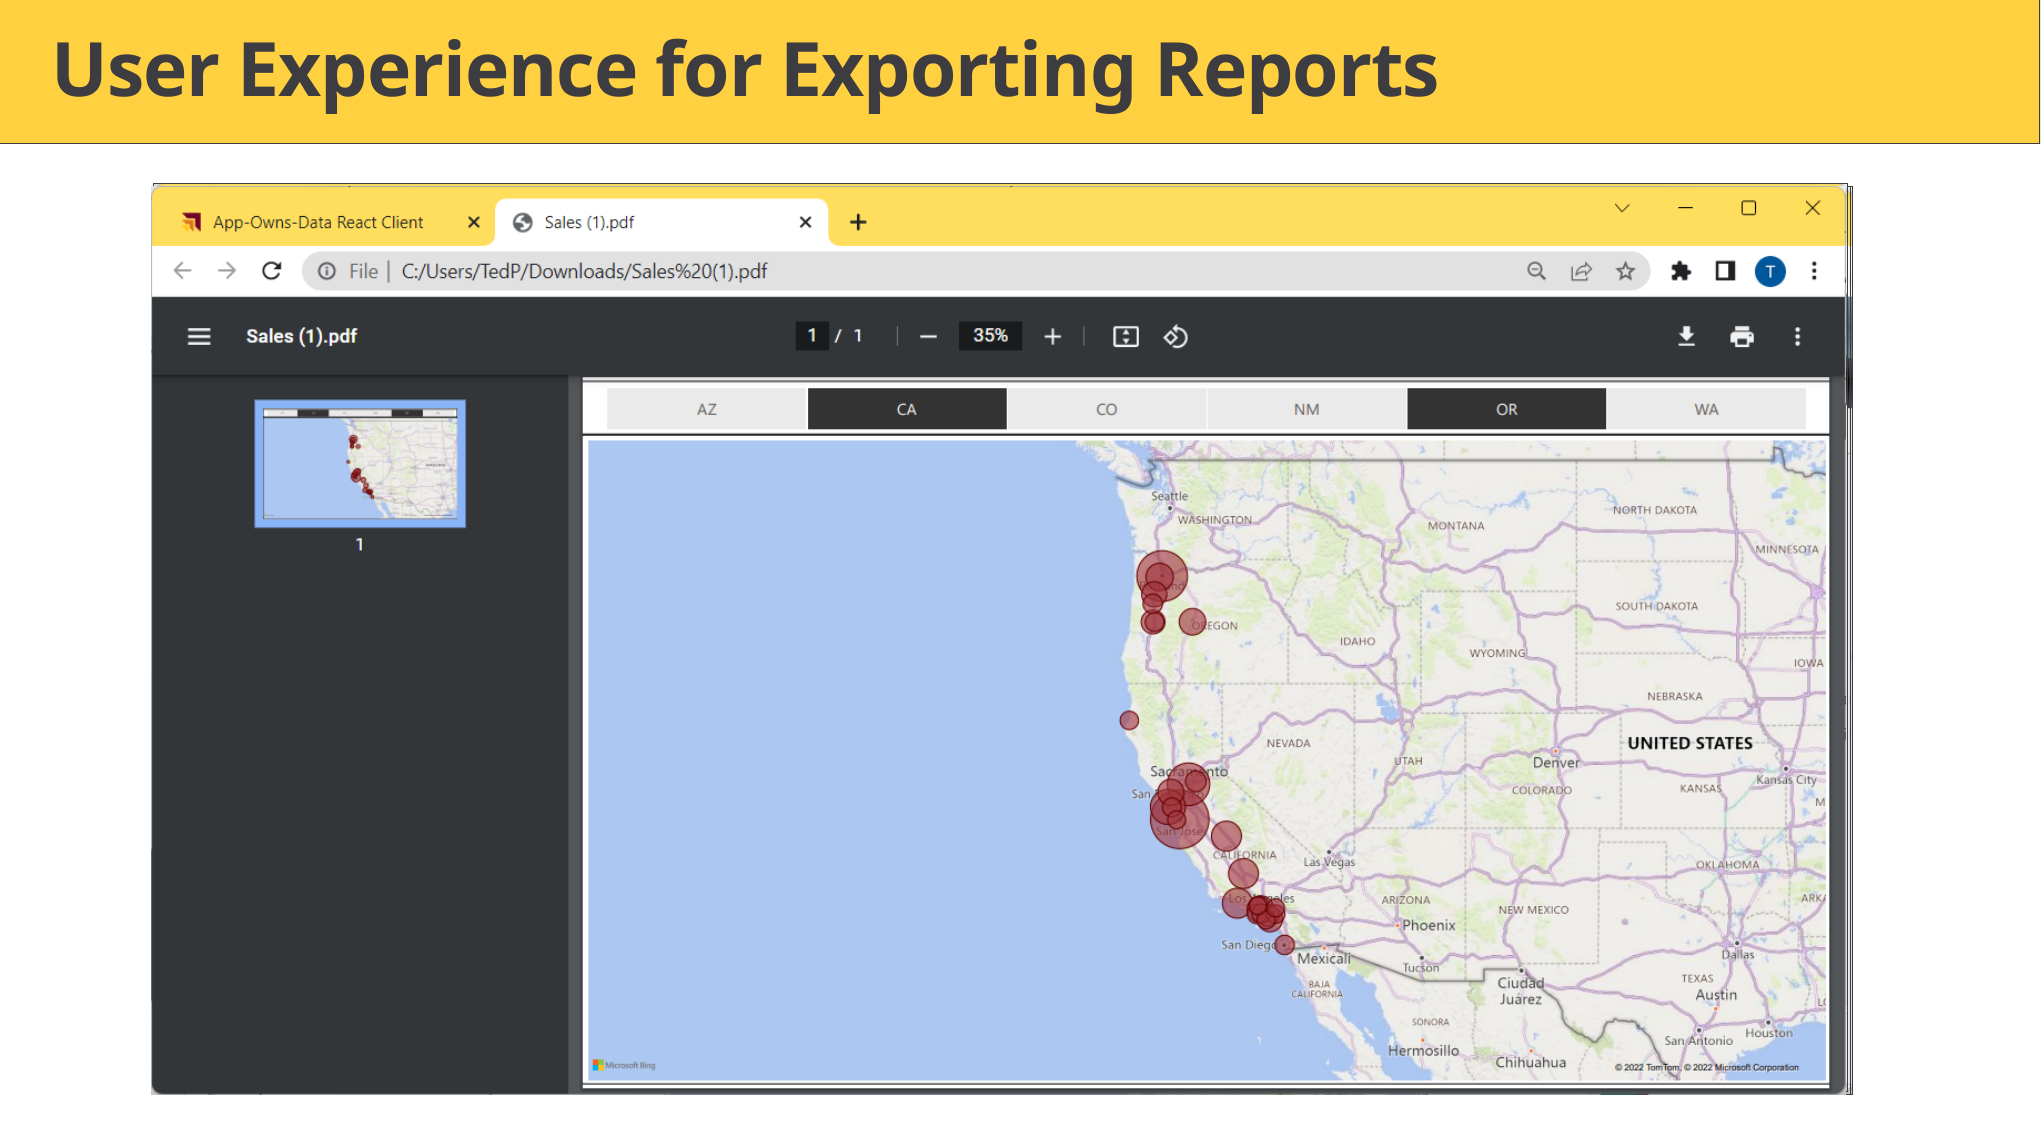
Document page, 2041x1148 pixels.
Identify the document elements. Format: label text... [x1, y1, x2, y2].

title User Experience for Exporting Reports [51, 31, 1988, 113]
picture [151, 183, 1853, 1095]
